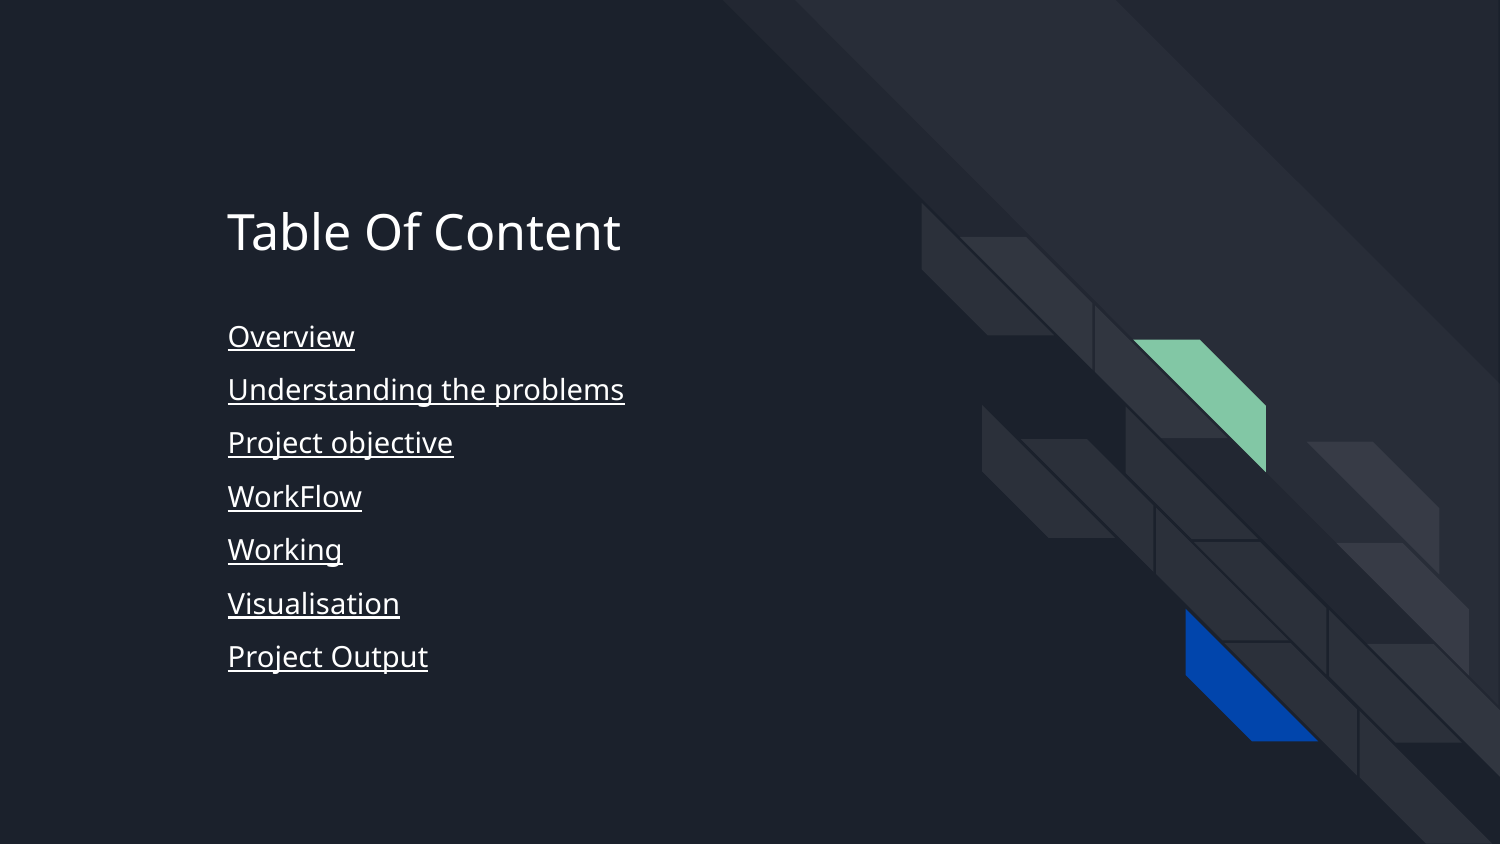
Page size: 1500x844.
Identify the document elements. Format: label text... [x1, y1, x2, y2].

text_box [212, 310, 709, 686]
title Table Of Content [212, 185, 1368, 266]
